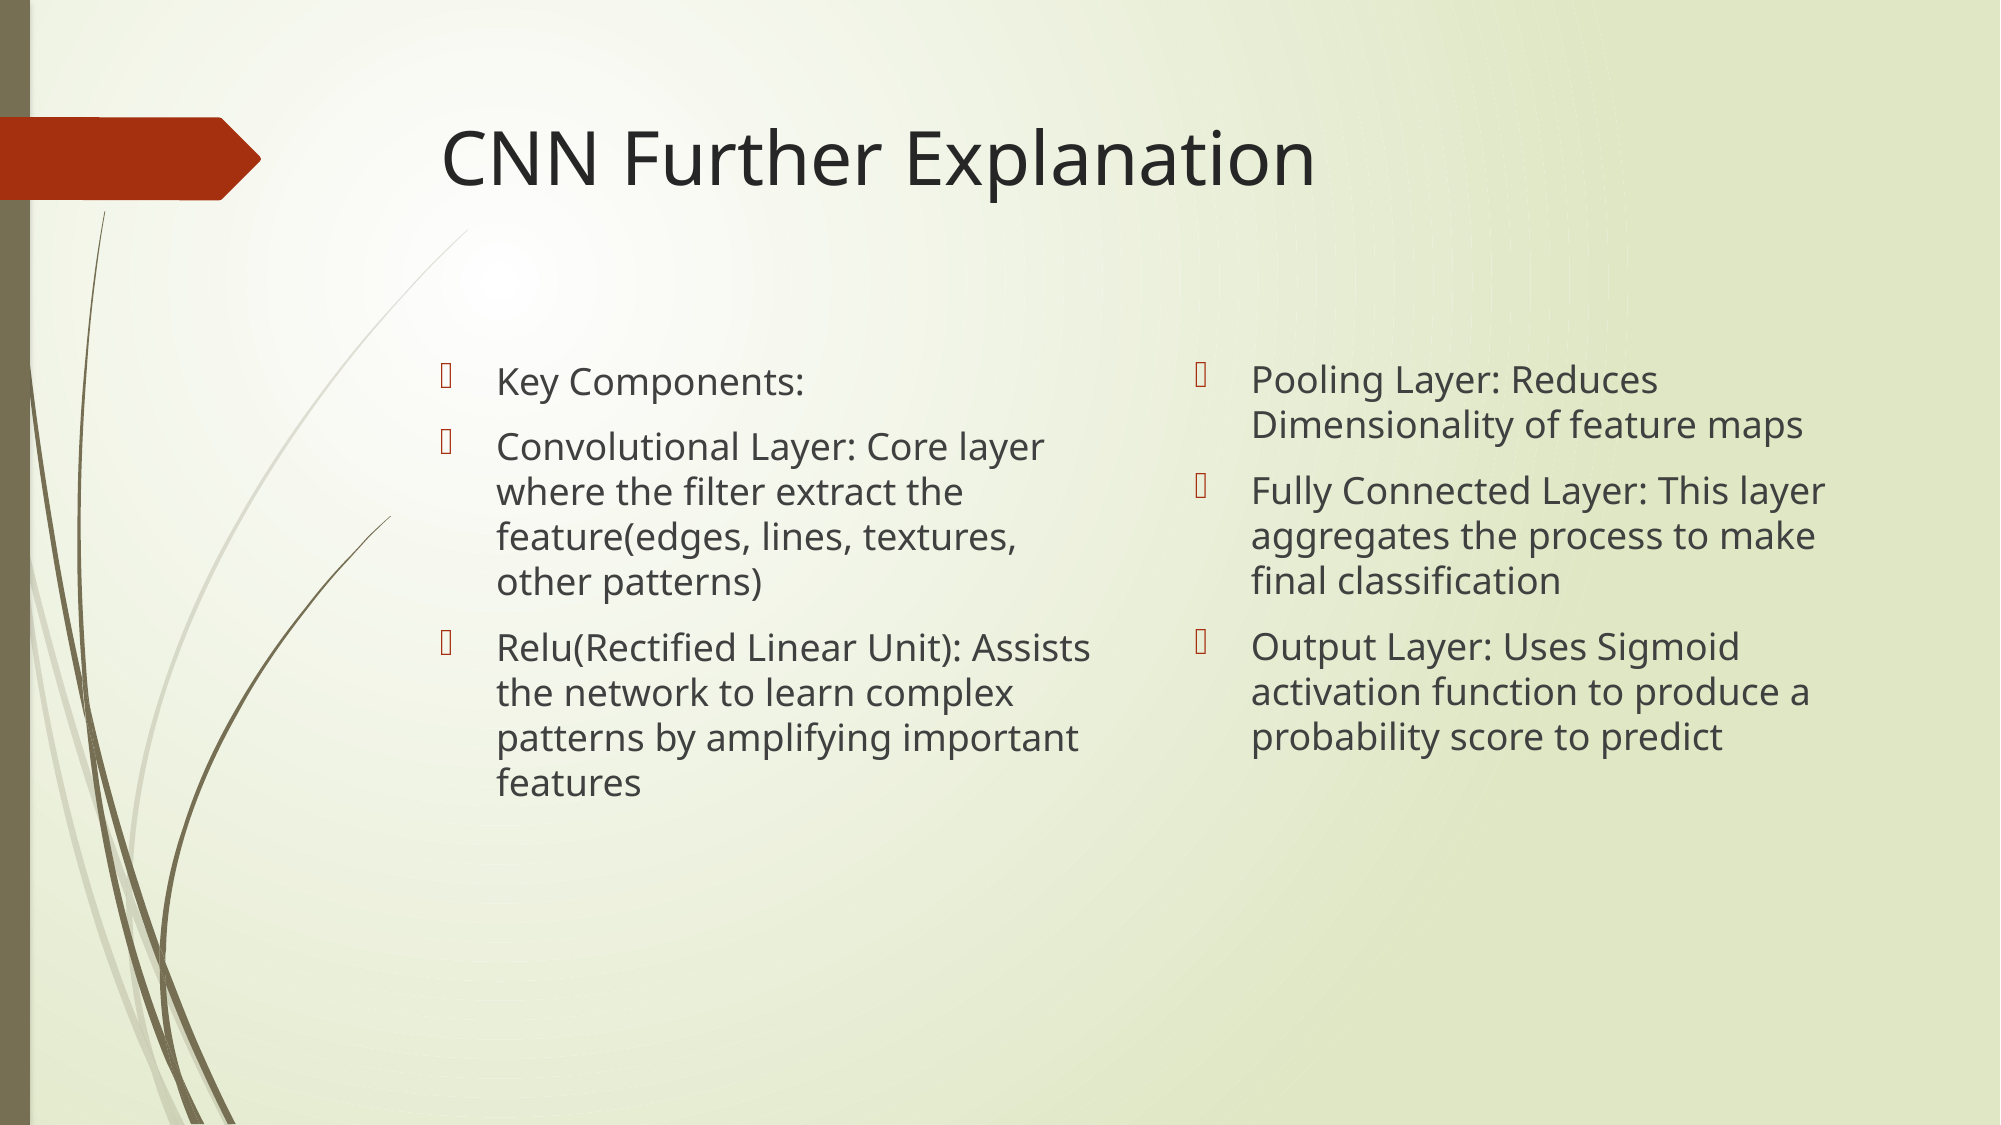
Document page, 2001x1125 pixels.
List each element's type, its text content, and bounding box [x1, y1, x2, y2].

title CNN Further Explanation [425, 102, 1888, 313]
list Key Components: Convolutional Layer: Core layer where the filter extract the feature(edges, lines, textures, other patterns) Relu(Rectified Linear Unit): Assists the network to learn complex patterns by amplifying important features [424, 350, 1133, 970]
list Pooling Layer: Reduces Dimensionality of feature maps Fully Connected Layer: This layer aggregates the process to make final classification Output Layer: Uses Sigmoid activation function to produce a probability score to predict [1179, 348, 1888, 969]
